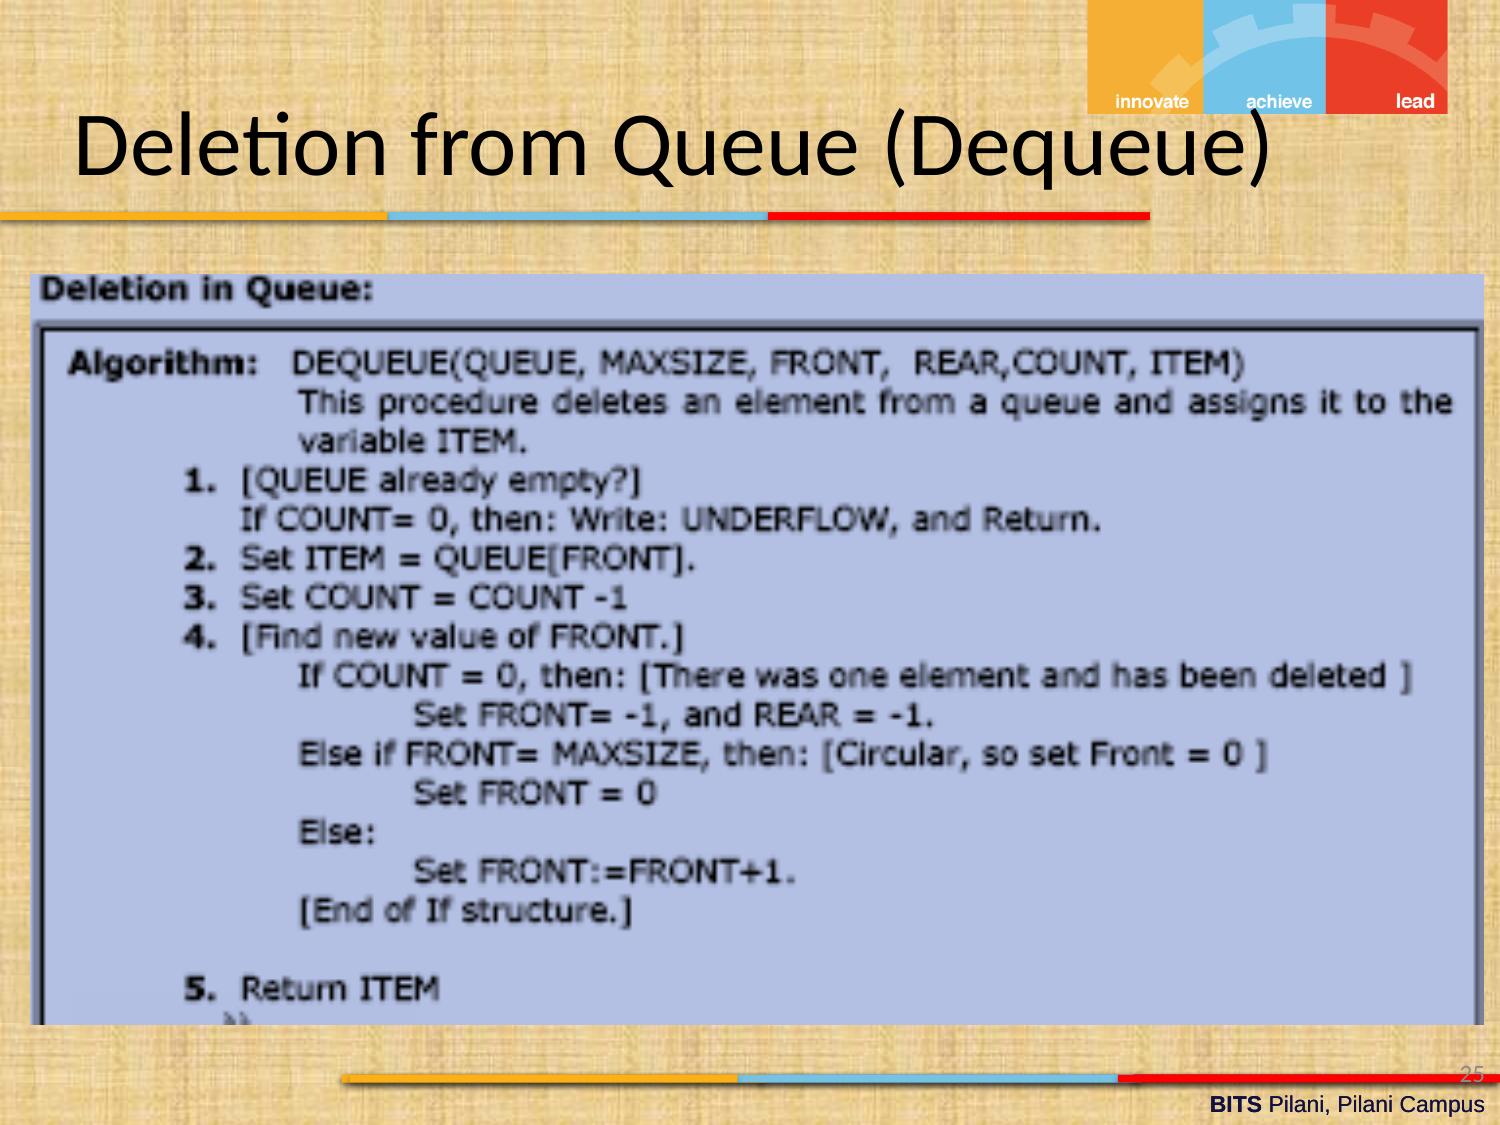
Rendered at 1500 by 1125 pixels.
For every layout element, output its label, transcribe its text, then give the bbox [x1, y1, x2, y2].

picture [1464, 1103, 1469, 1111]
title Deletion from Queue (Dequeue) [0, 45, 1350, 233]
picture [0, 0, 1500, 1125]
slide_number 25 [1149, 1042, 1500, 1103]
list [29, 274, 1484, 1026]
